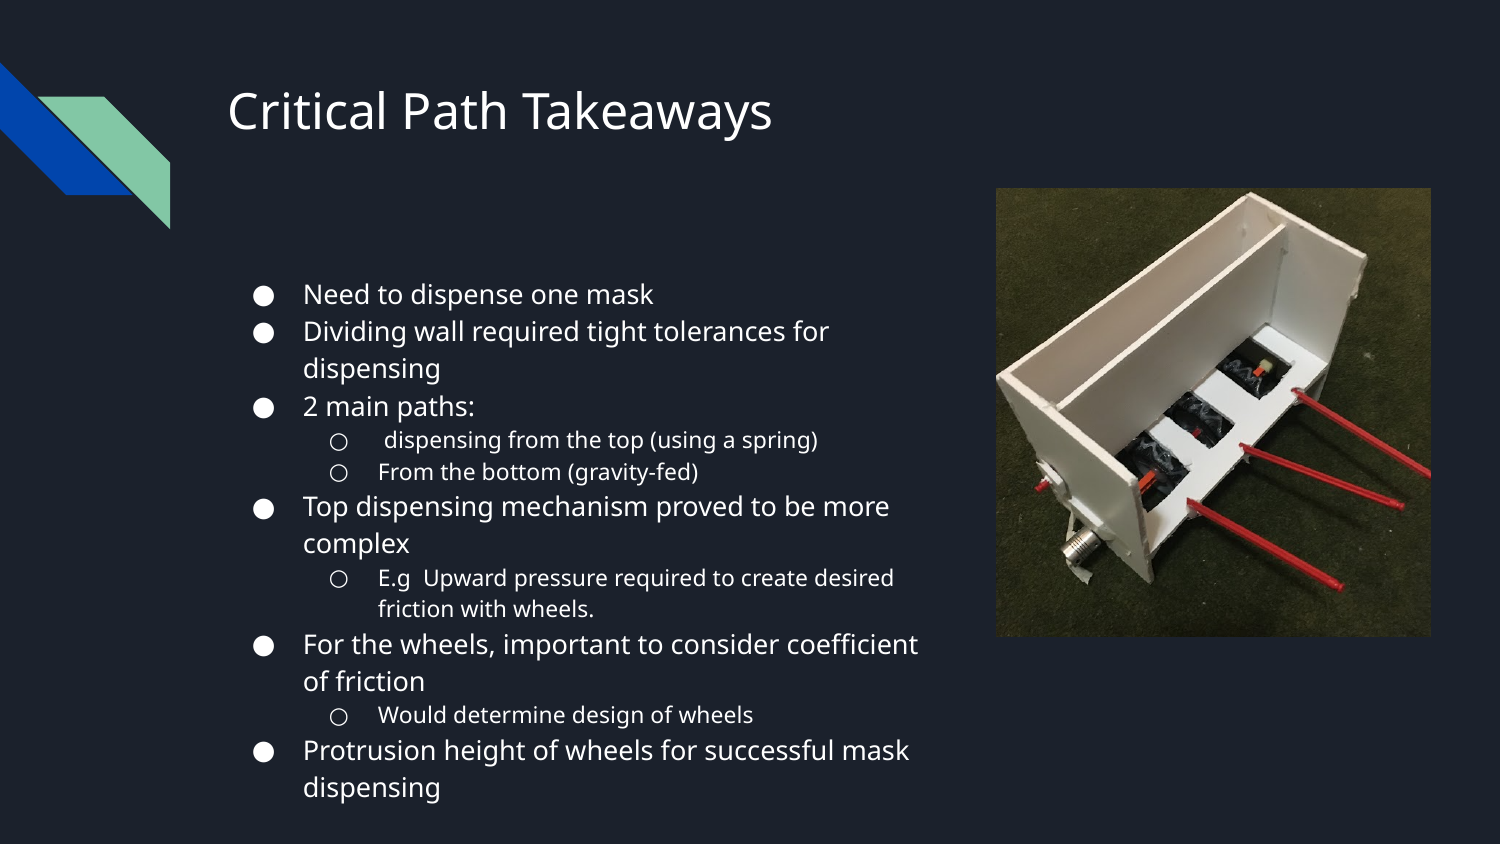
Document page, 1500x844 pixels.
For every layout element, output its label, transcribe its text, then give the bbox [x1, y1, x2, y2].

list Need to dispense one mask Dividing wall required tight tolerances for dispensing 2 main paths: dispensing from the top (using a spring) From the bottom (gravity-fed) Top dispensing mechanism proved to be more complex E.g Upward pressure required to create desired friction with wheels. For the wheels, important to consider coefficient of friction Would determine design of wheels Protrusion height of wheels for successful mask dispensing [212, 257, 964, 735]
title Critical Path Takeaways [212, 64, 1368, 215]
picture [995, 188, 1431, 637]
